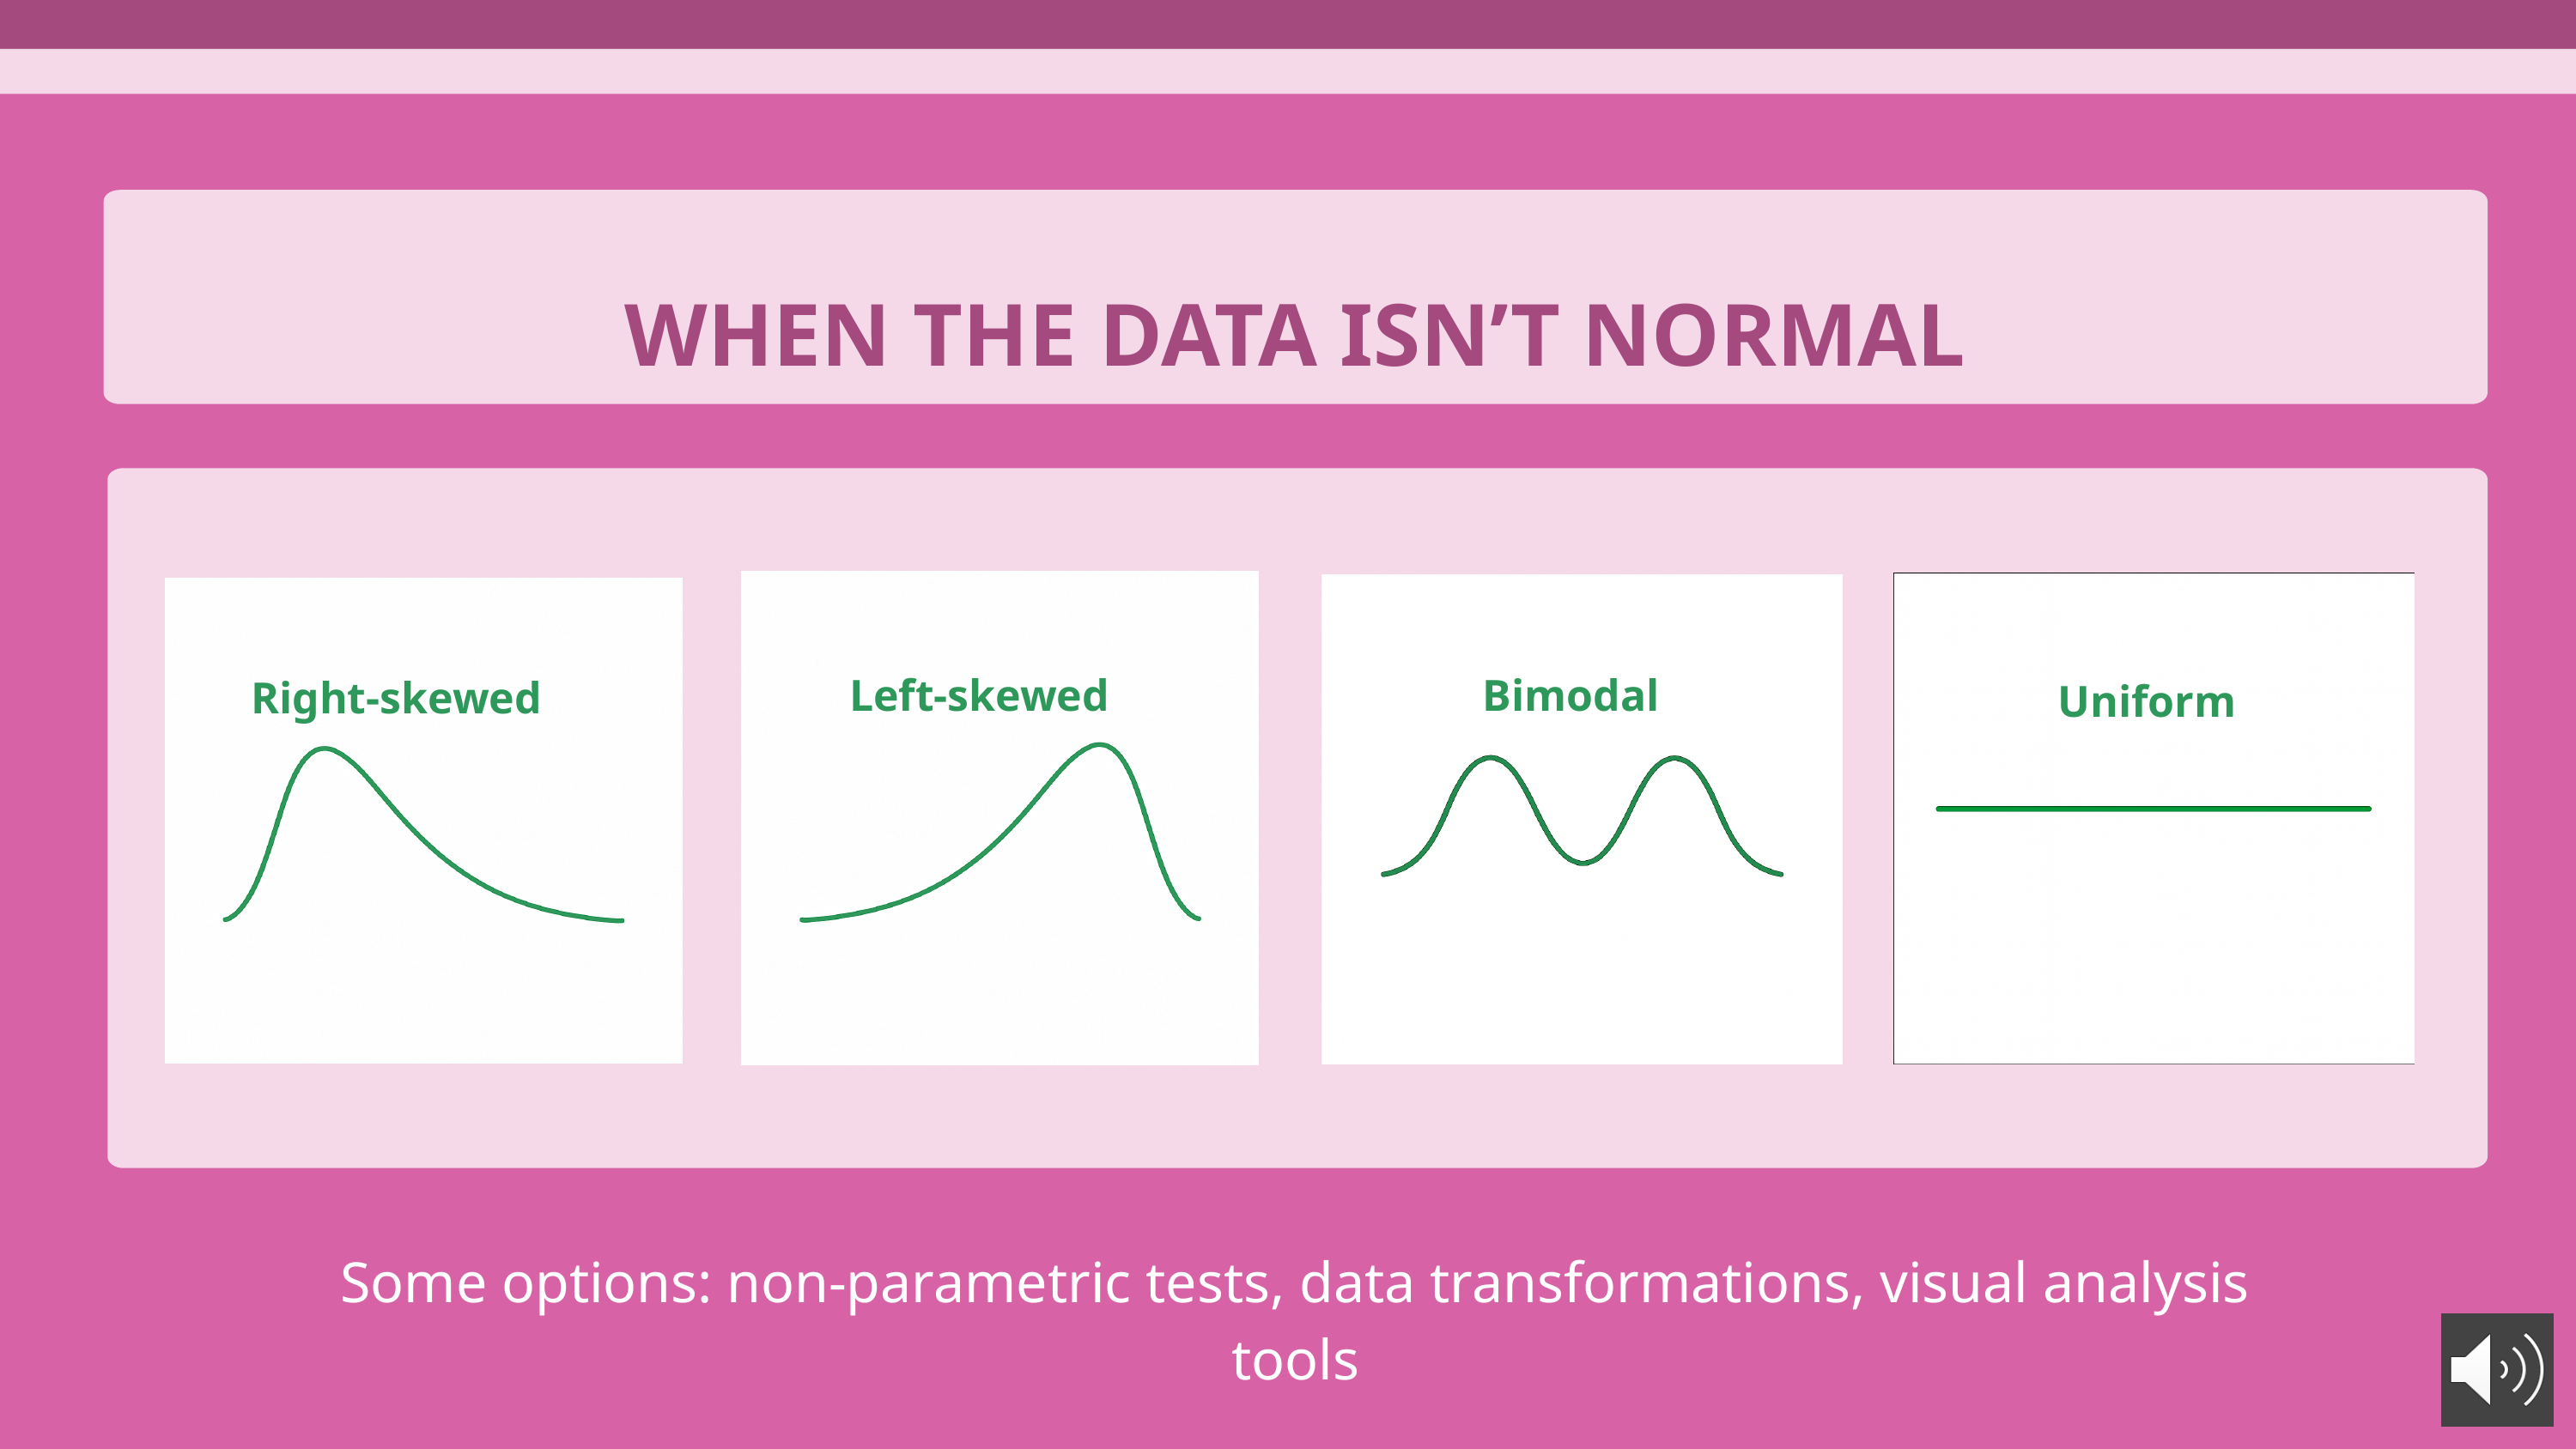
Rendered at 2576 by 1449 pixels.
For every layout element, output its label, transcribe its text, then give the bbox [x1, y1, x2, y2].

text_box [1318, 570, 1911, 1064]
text_box [0, 48, 2576, 94]
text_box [58, 572, 638, 1064]
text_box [1807, 572, 2488, 1064]
text_box [0, 0, 2576, 48]
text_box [103, 189, 2488, 404]
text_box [641, 570, 1318, 1065]
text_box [106, 1070, 2488, 1169]
picture [2439, 1312, 2555, 1428]
text_box Some options: non-parametric tests, data transformations, visual analysis tools [302, 1235, 2288, 1449]
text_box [106, 467, 2488, 573]
